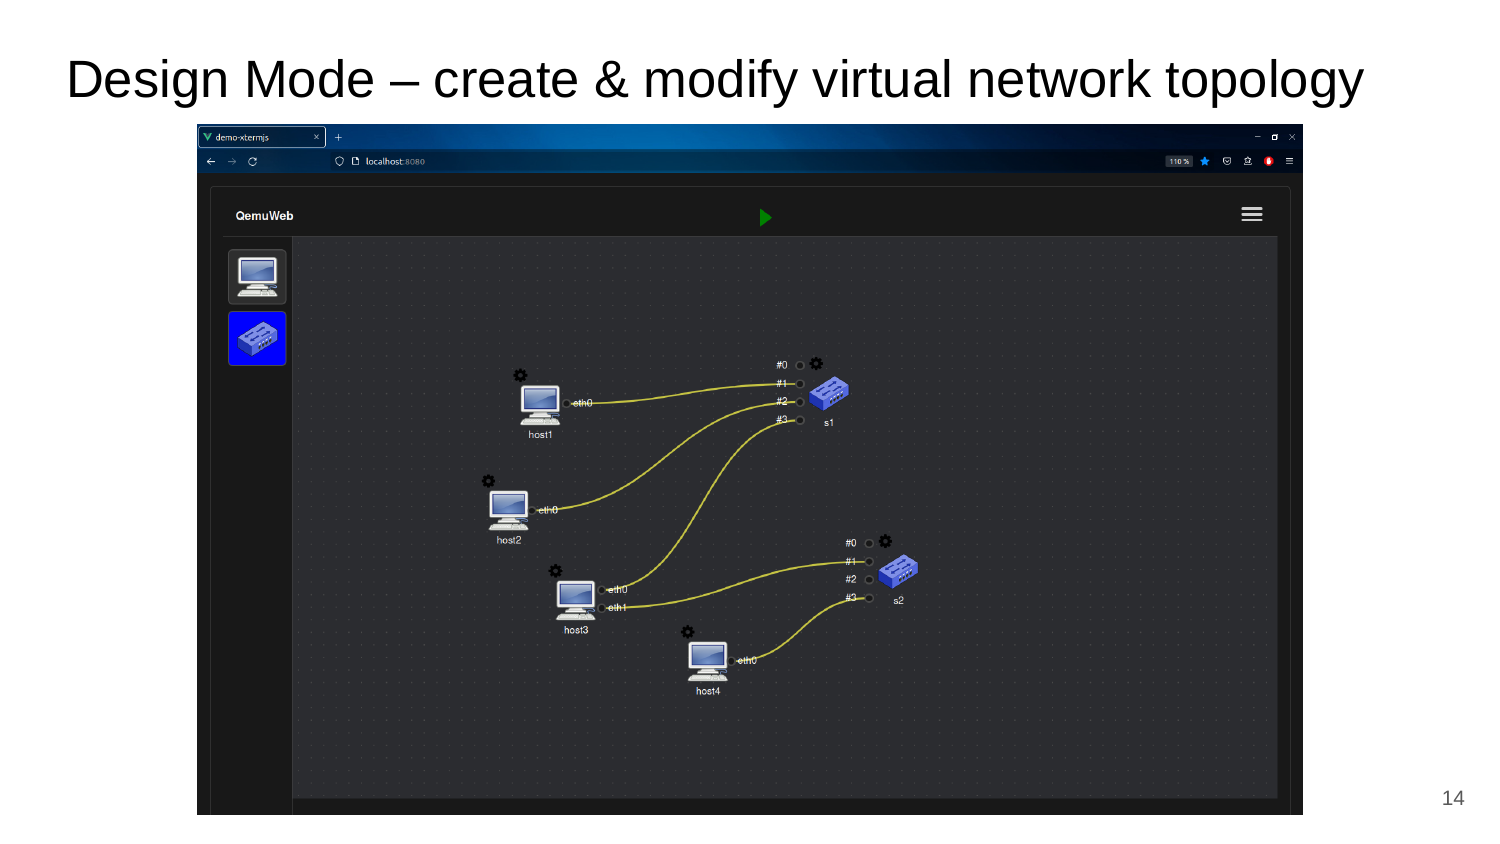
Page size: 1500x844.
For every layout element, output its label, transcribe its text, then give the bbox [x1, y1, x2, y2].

picture [197, 124, 1303, 815]
slide_number ‹#› [1389, 764, 1480, 830]
title Design Mode – create & modify virtual network topology [51, 30, 1449, 125]
